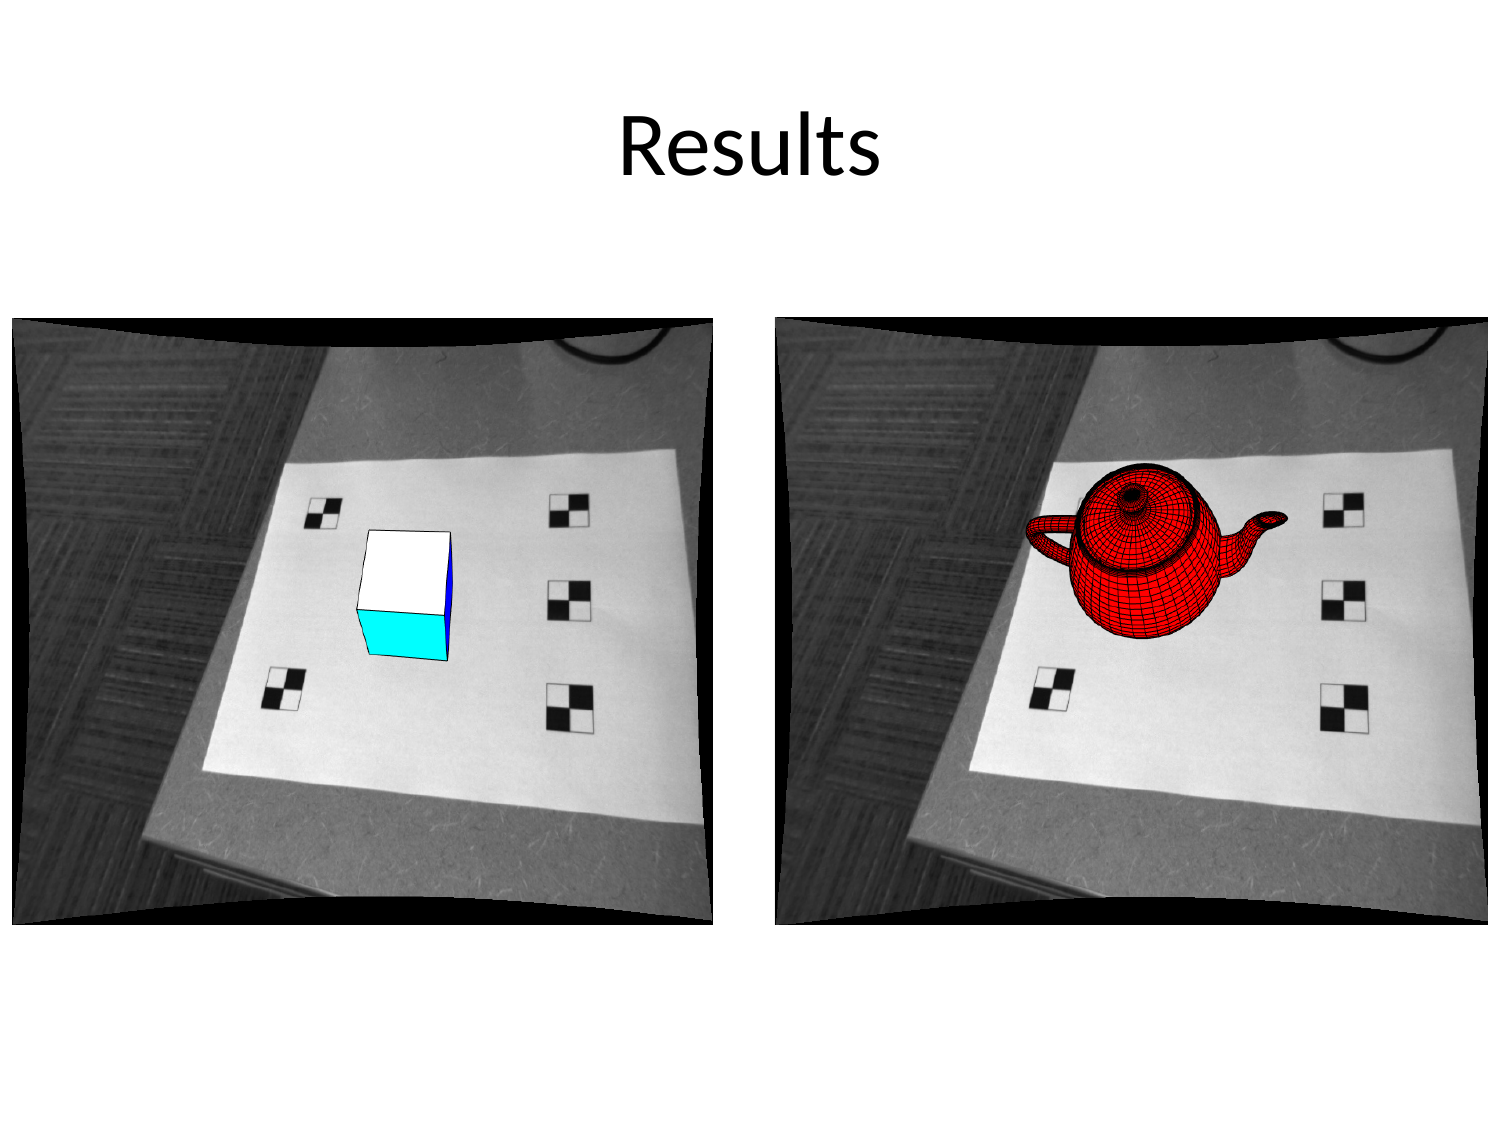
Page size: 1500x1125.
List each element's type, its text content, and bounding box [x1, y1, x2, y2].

title Results [75, 45, 1425, 233]
picture [12, 318, 713, 926]
picture [774, 317, 1488, 926]
